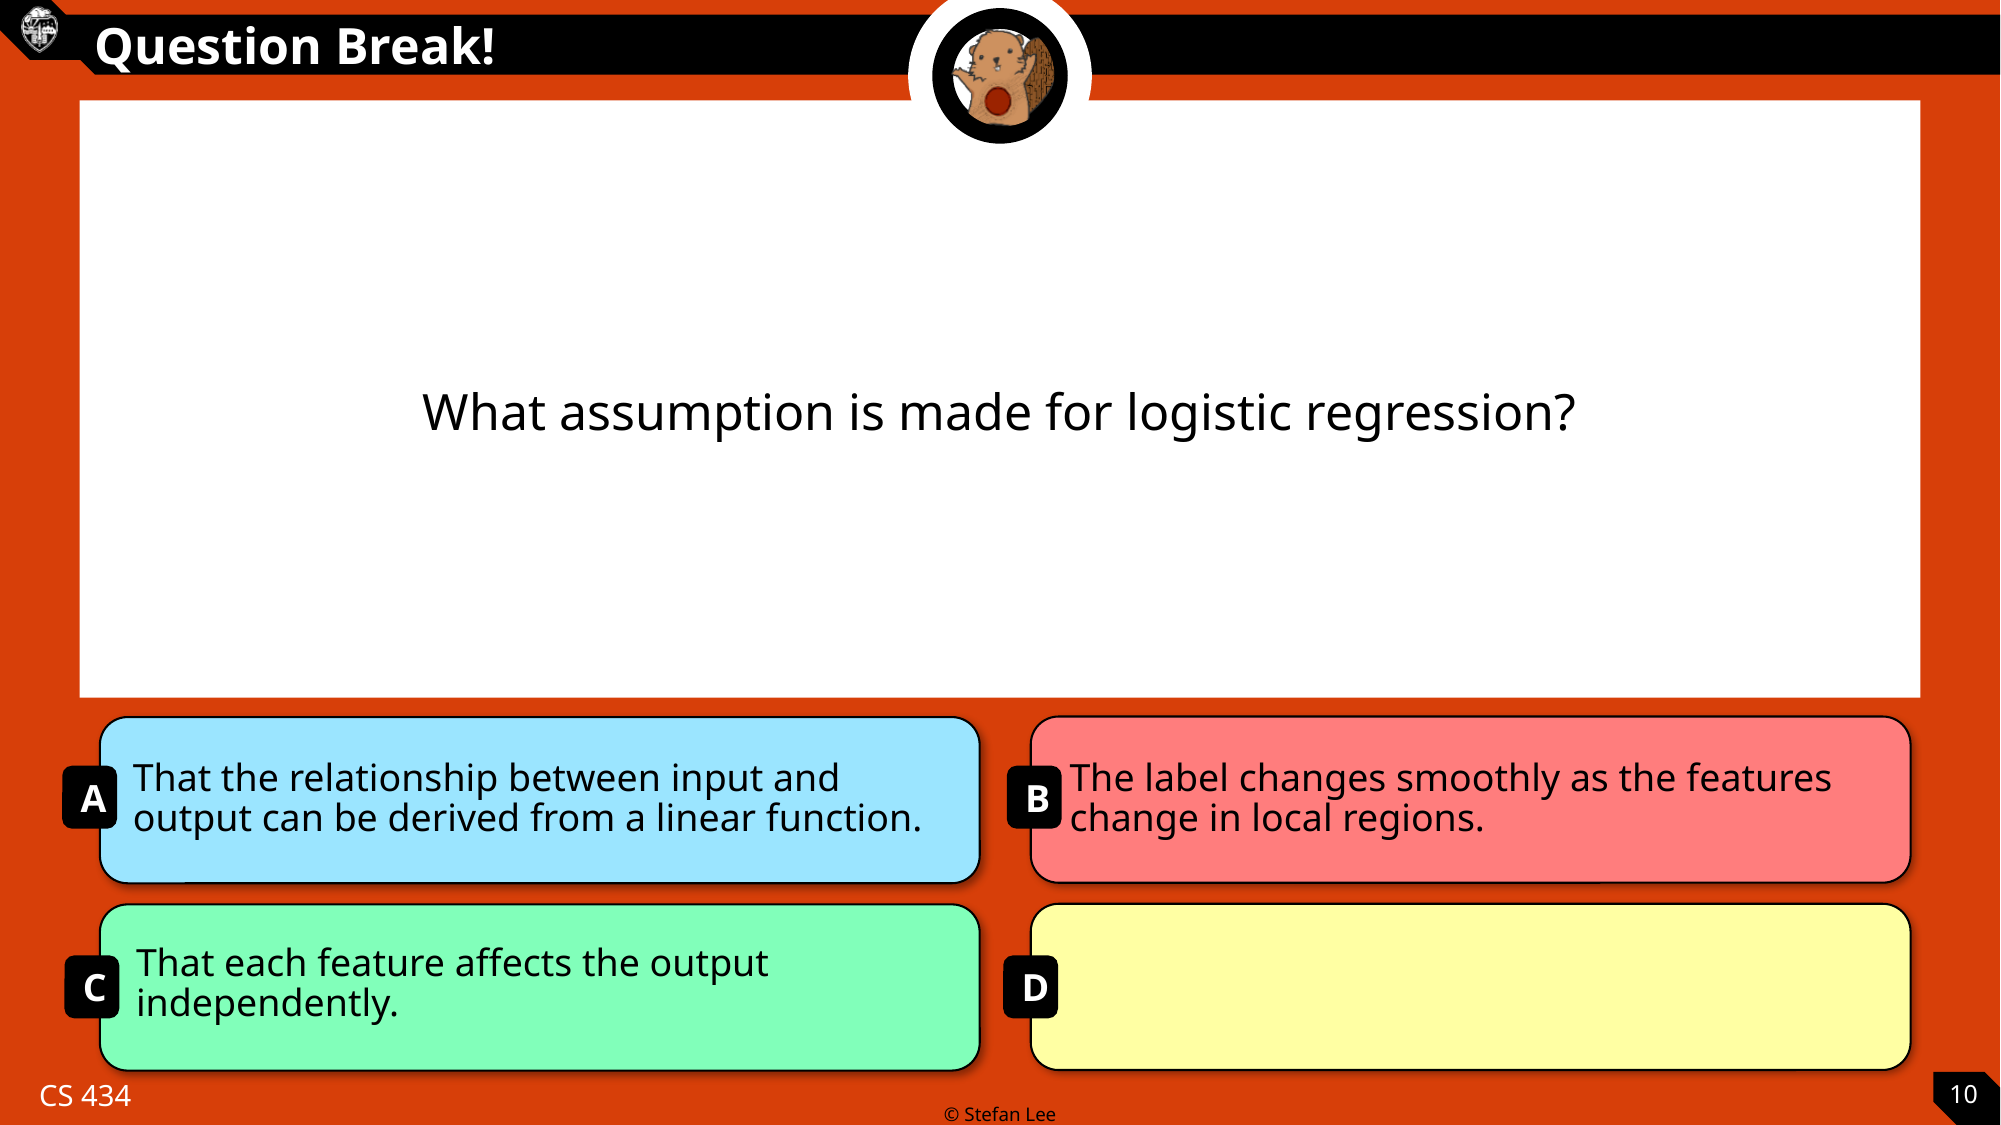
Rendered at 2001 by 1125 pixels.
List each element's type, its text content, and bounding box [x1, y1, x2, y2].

list The label changes smoothly as the features change in local regions. [1054, 723, 1903, 876]
picture [951, 23, 1055, 100]
slide_number 10 [1933, 1071, 1994, 1119]
list What assumption is made for logistic regression? [79, 100, 1921, 692]
list That the relationship between input and output can be derived from a linear function. [118, 723, 980, 876]
list That each feature affects the output independently. [121, 908, 983, 1061]
picture [21, 6, 60, 54]
